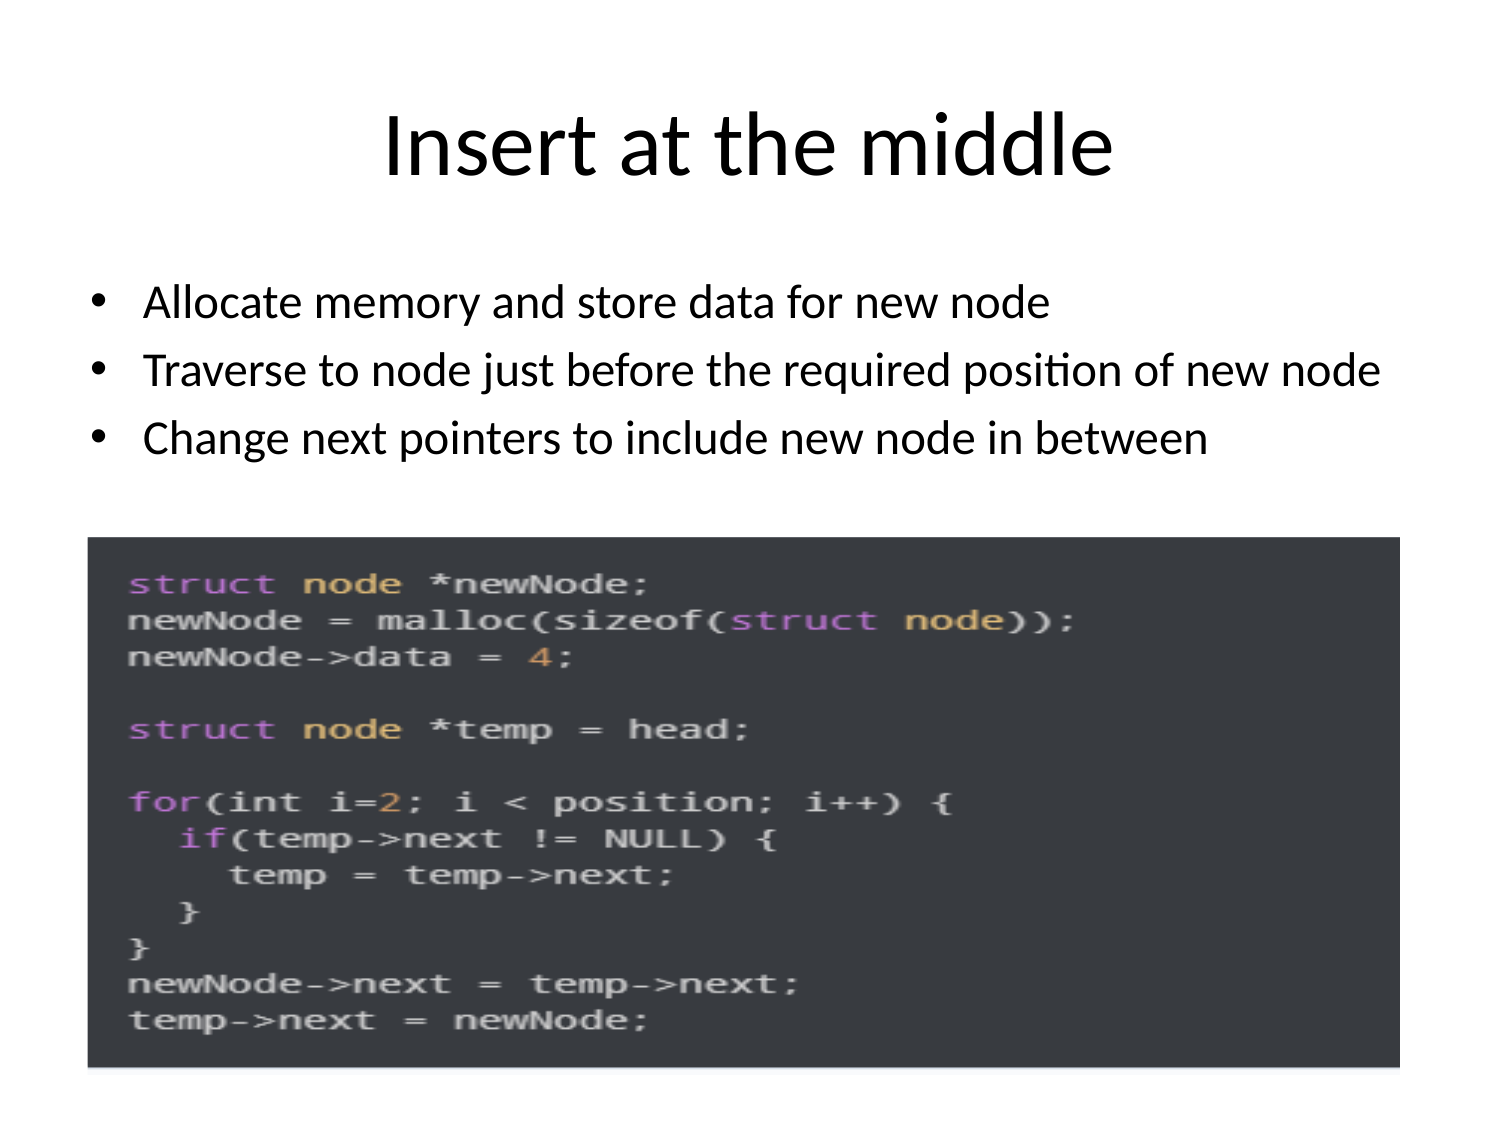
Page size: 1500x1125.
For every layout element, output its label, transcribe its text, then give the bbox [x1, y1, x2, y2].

title Insert at the middle [75, 45, 1425, 233]
list Allocate memory and store data for new node Traverse to node just before the required position of new node Change next pointers to include new node in between [75, 262, 1413, 513]
picture [87, 537, 1401, 1076]
